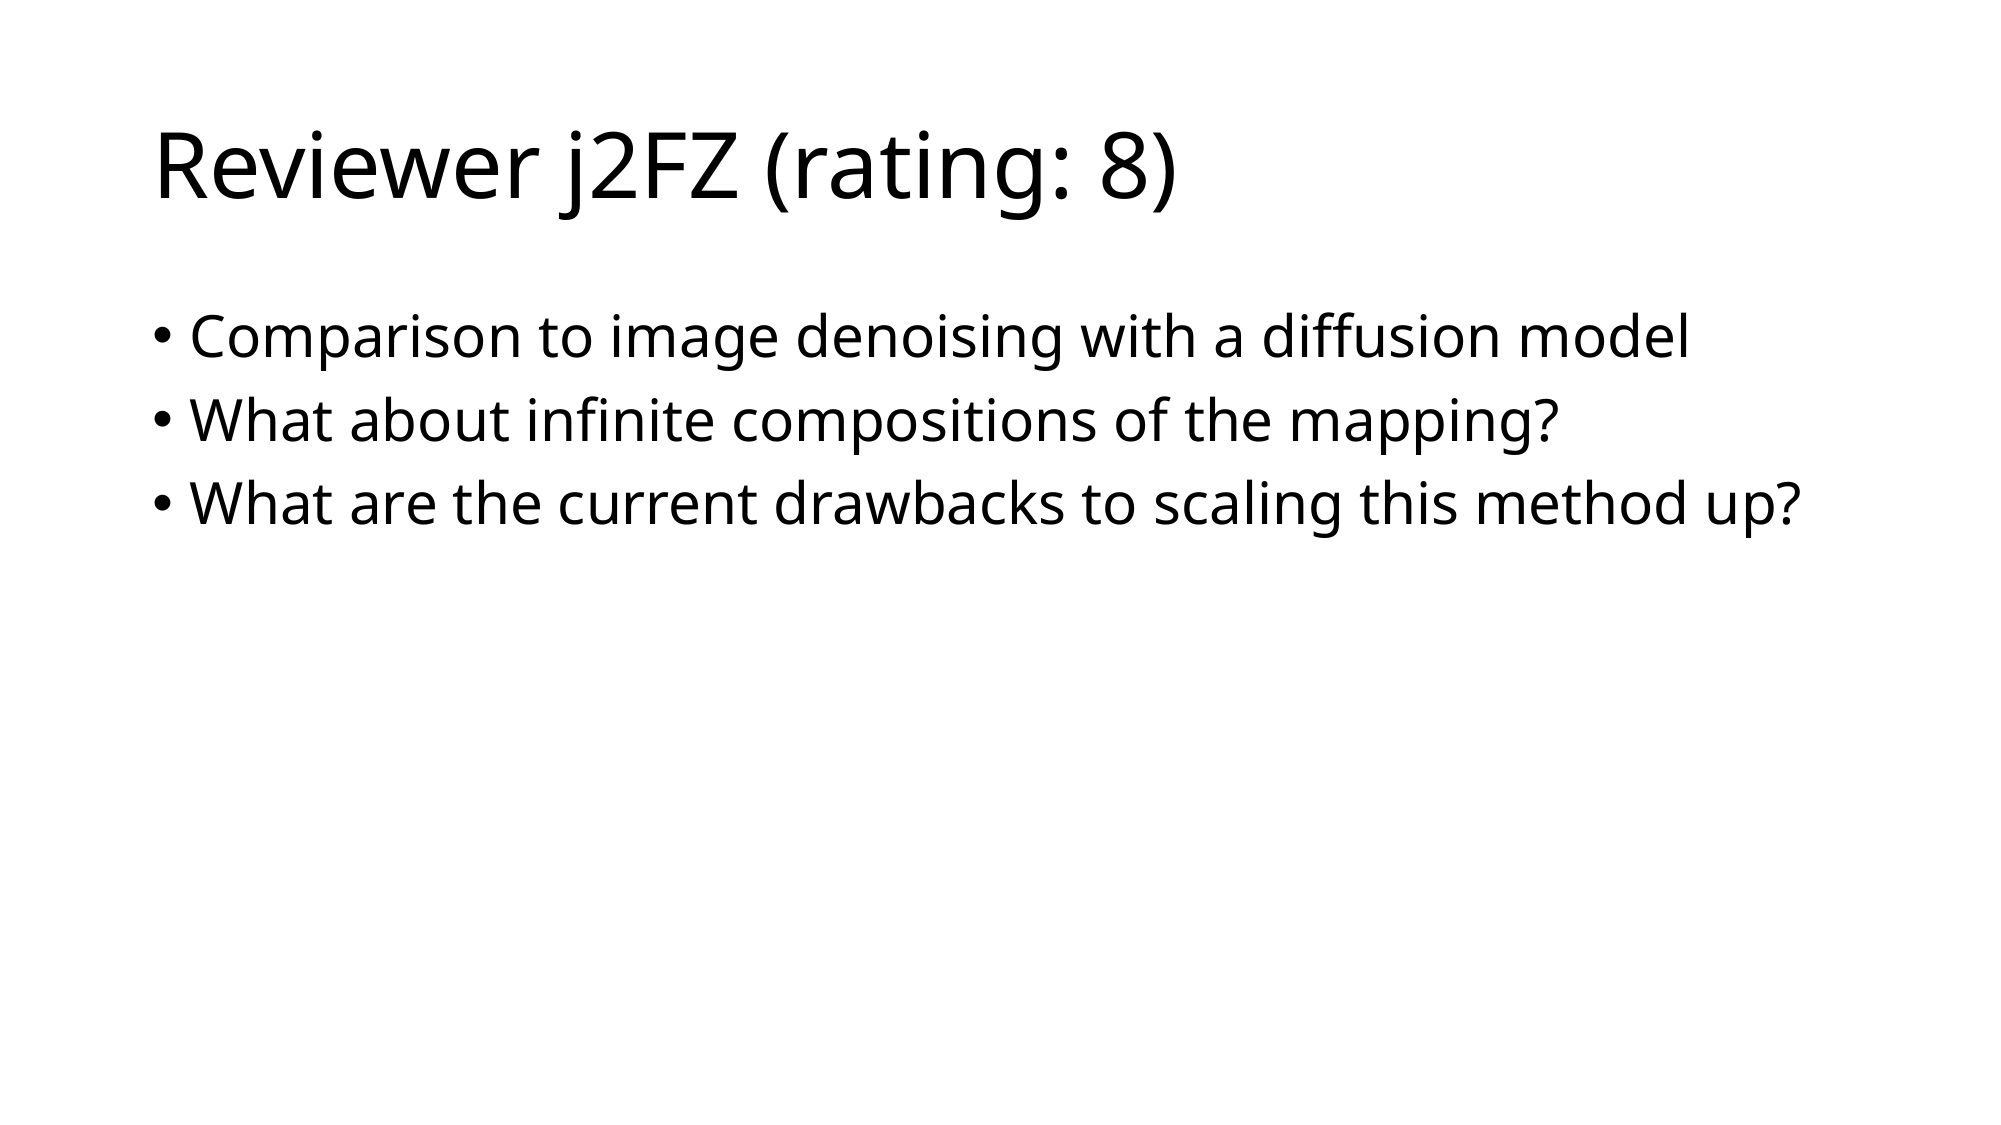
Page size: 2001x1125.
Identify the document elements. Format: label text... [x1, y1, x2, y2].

title Reviewer j2FZ (rating: 8) [137, 59, 1863, 278]
list Comparison to image denoising with a diffusion model What about infinite compositions of the mapping? What are the current drawbacks to scaling this method up? [137, 299, 1863, 1014]
